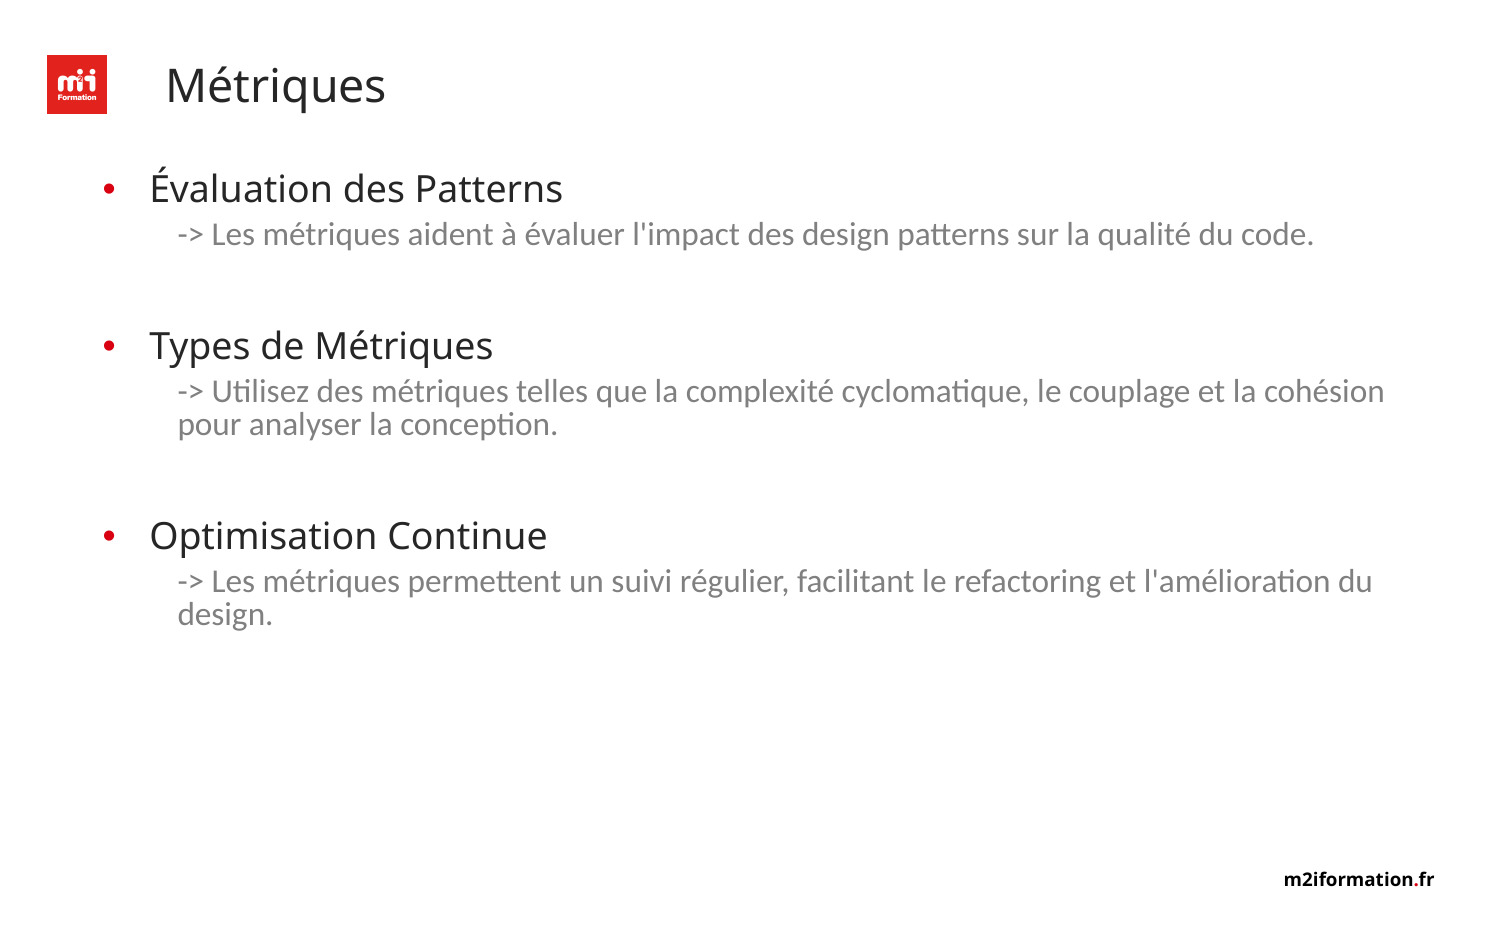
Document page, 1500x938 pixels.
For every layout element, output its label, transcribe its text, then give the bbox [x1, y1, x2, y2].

list Évaluation des Patterns -> Les métriques aident à évaluer l'impact des design patterns sur la qualité du code. Types de Métriques -> Utilisez des métriques telles que la complexité cyclomatique, le couplage et la cohésion pour analyser la conception. Optimisation Continue -> Les métriques permettent un suivi régulier, facilitant le refactoring et l'amélioration du design. [49, 155, 1451, 859]
title Métriques [150, 45, 1451, 124]
picture [47, 55, 107, 114]
